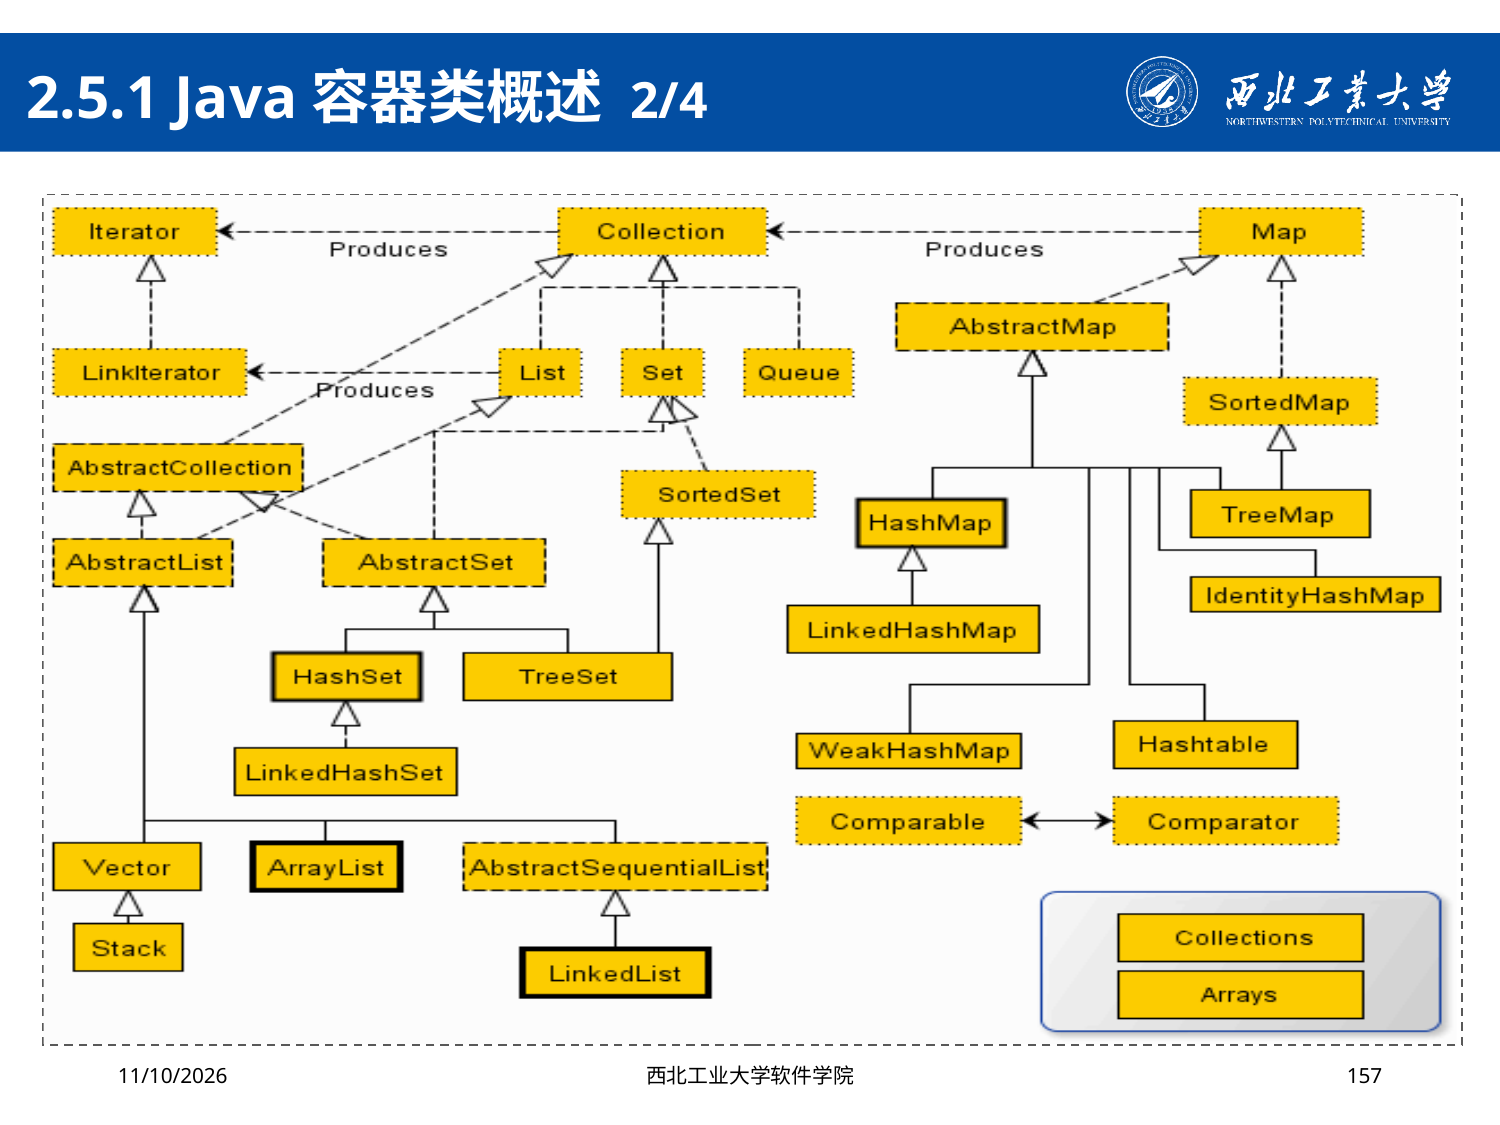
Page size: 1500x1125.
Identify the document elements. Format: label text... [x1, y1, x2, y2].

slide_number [103, 1055, 441, 1116]
picture [43, 195, 1457, 1044]
picture [1126, 56, 1198, 127]
slide_number 157 [1059, 1055, 1397, 1116]
picture [1226, 68, 1451, 125]
title 2.5.1 Java容器类概述 2/4 [11, 49, 1115, 149]
footer 西北工业大学软件学院 [496, 1055, 1004, 1116]
